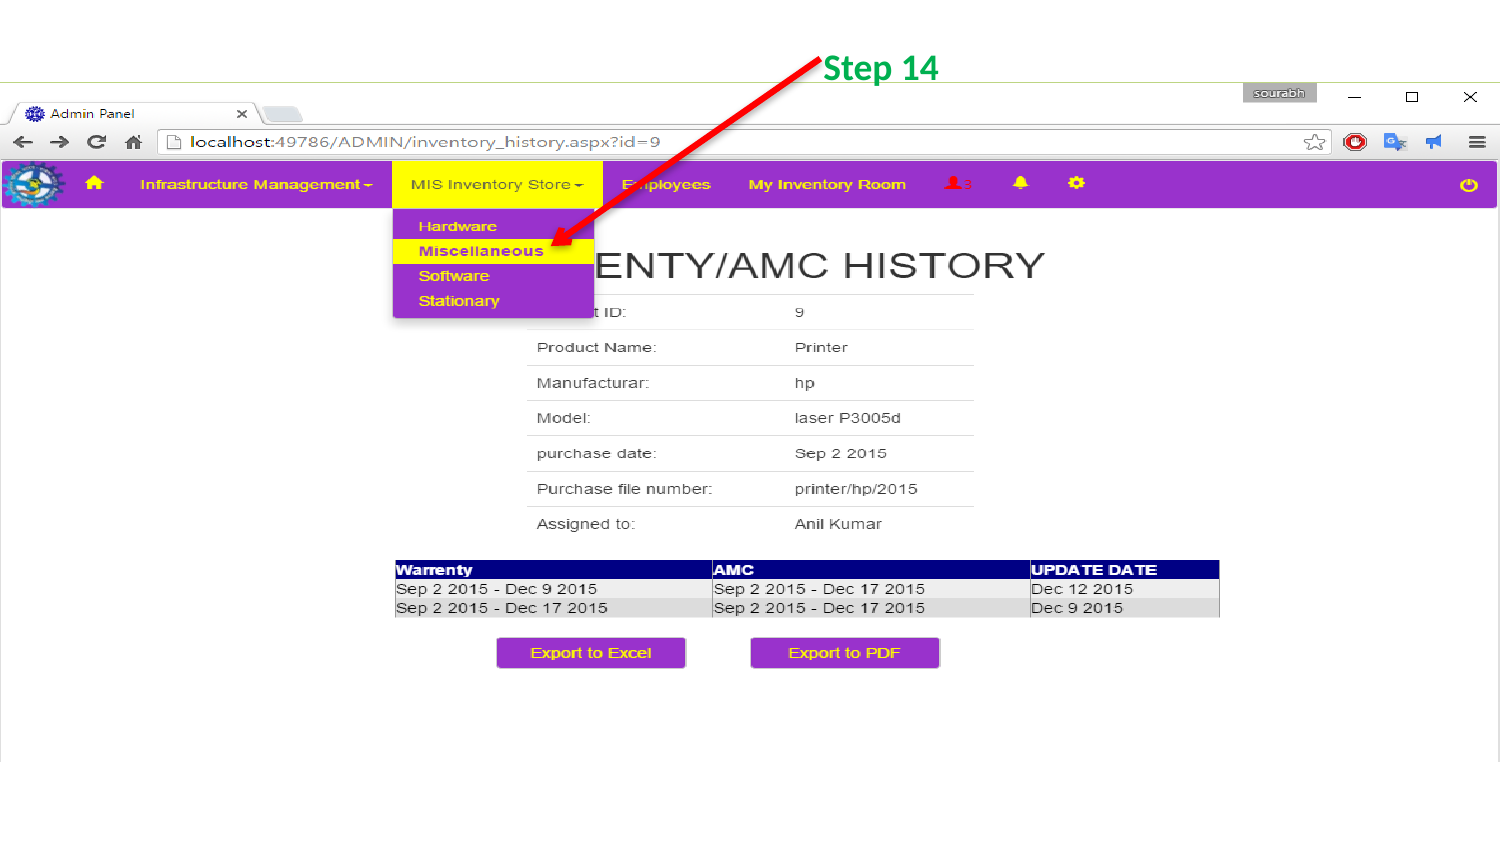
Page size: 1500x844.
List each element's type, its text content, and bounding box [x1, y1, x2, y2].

picture [0, 81, 1500, 762]
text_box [550, 58, 821, 247]
text_box Step 14 [808, 35, 994, 80]
